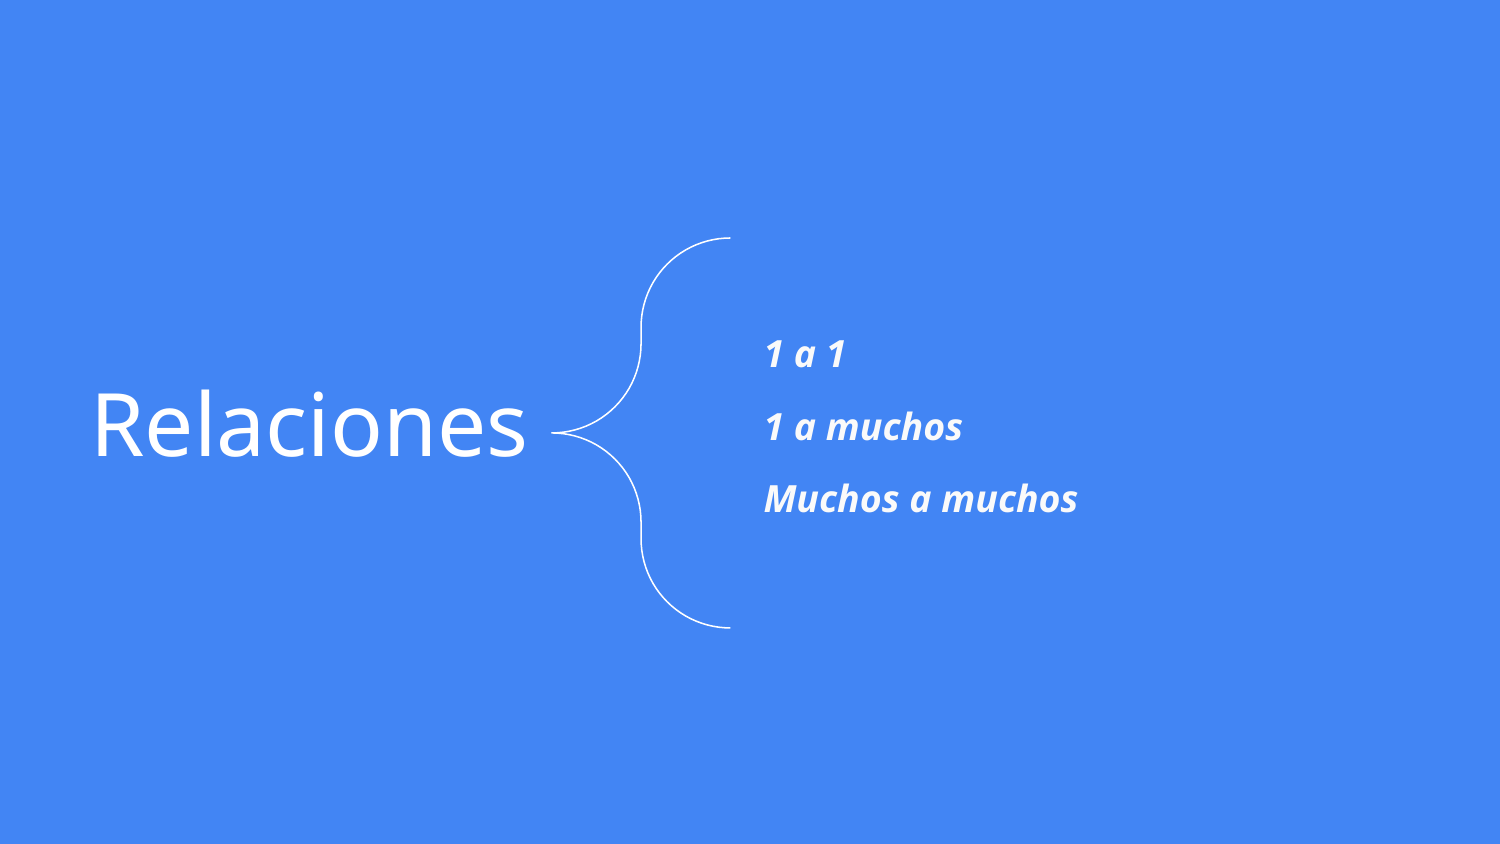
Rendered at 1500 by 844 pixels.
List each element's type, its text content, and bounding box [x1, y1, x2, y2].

text_box 1 a 1 1 a muchos Muchos a muchos [748, 93, 1425, 750]
text_box [551, 237, 731, 628]
title Relaciones [75, 338, 641, 505]
